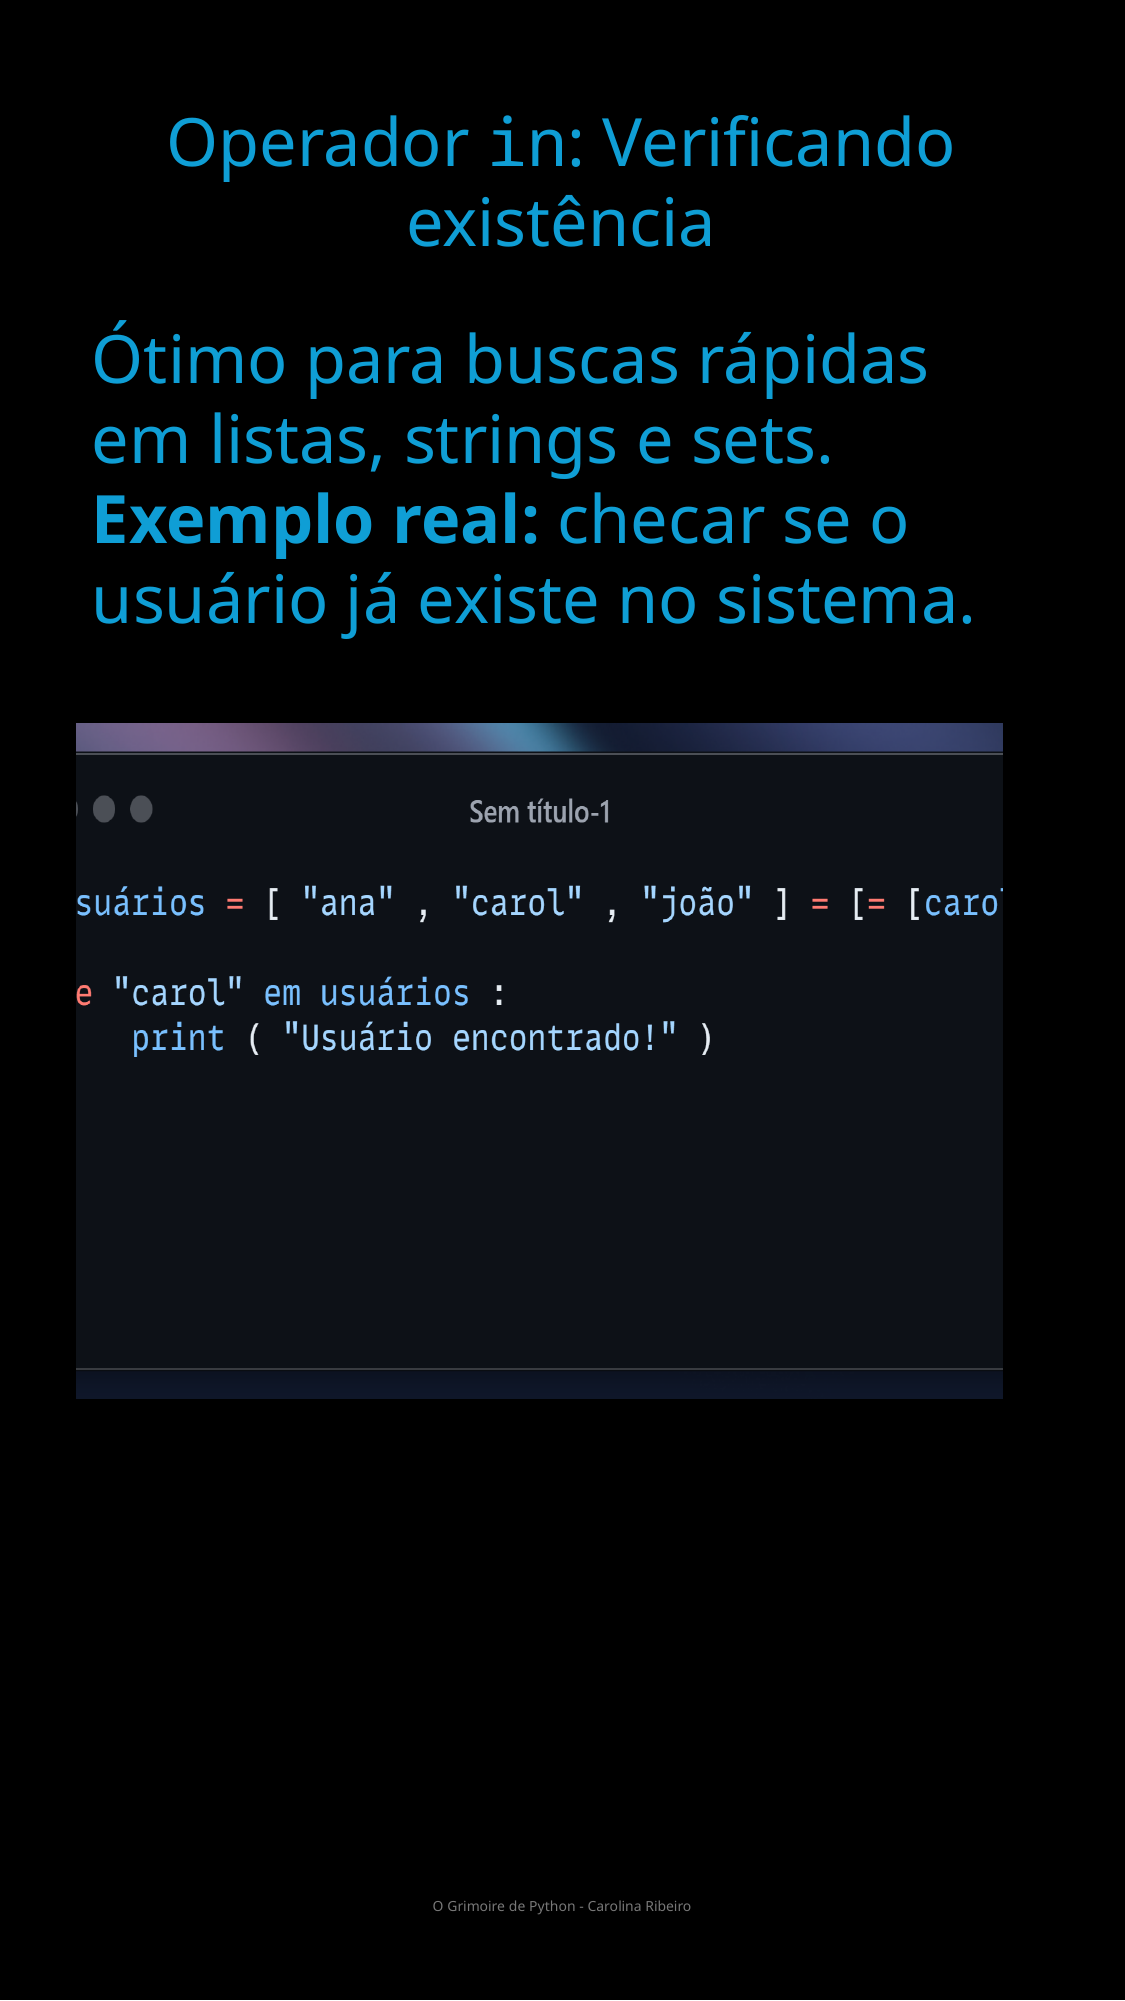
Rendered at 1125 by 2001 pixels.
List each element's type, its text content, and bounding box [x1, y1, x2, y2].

text_box Ótimo para buscas rápidas em listas, strings e sets. Exemplo real: checar se o usuário já existe no sistema. [76, 309, 1003, 690]
footer O Grimoire de Python - Carolina Ribeiro [372, 1853, 753, 1961]
text_box Operador in: Verificando existência [119, 92, 1003, 268]
picture [75, 722, 1004, 1399]
